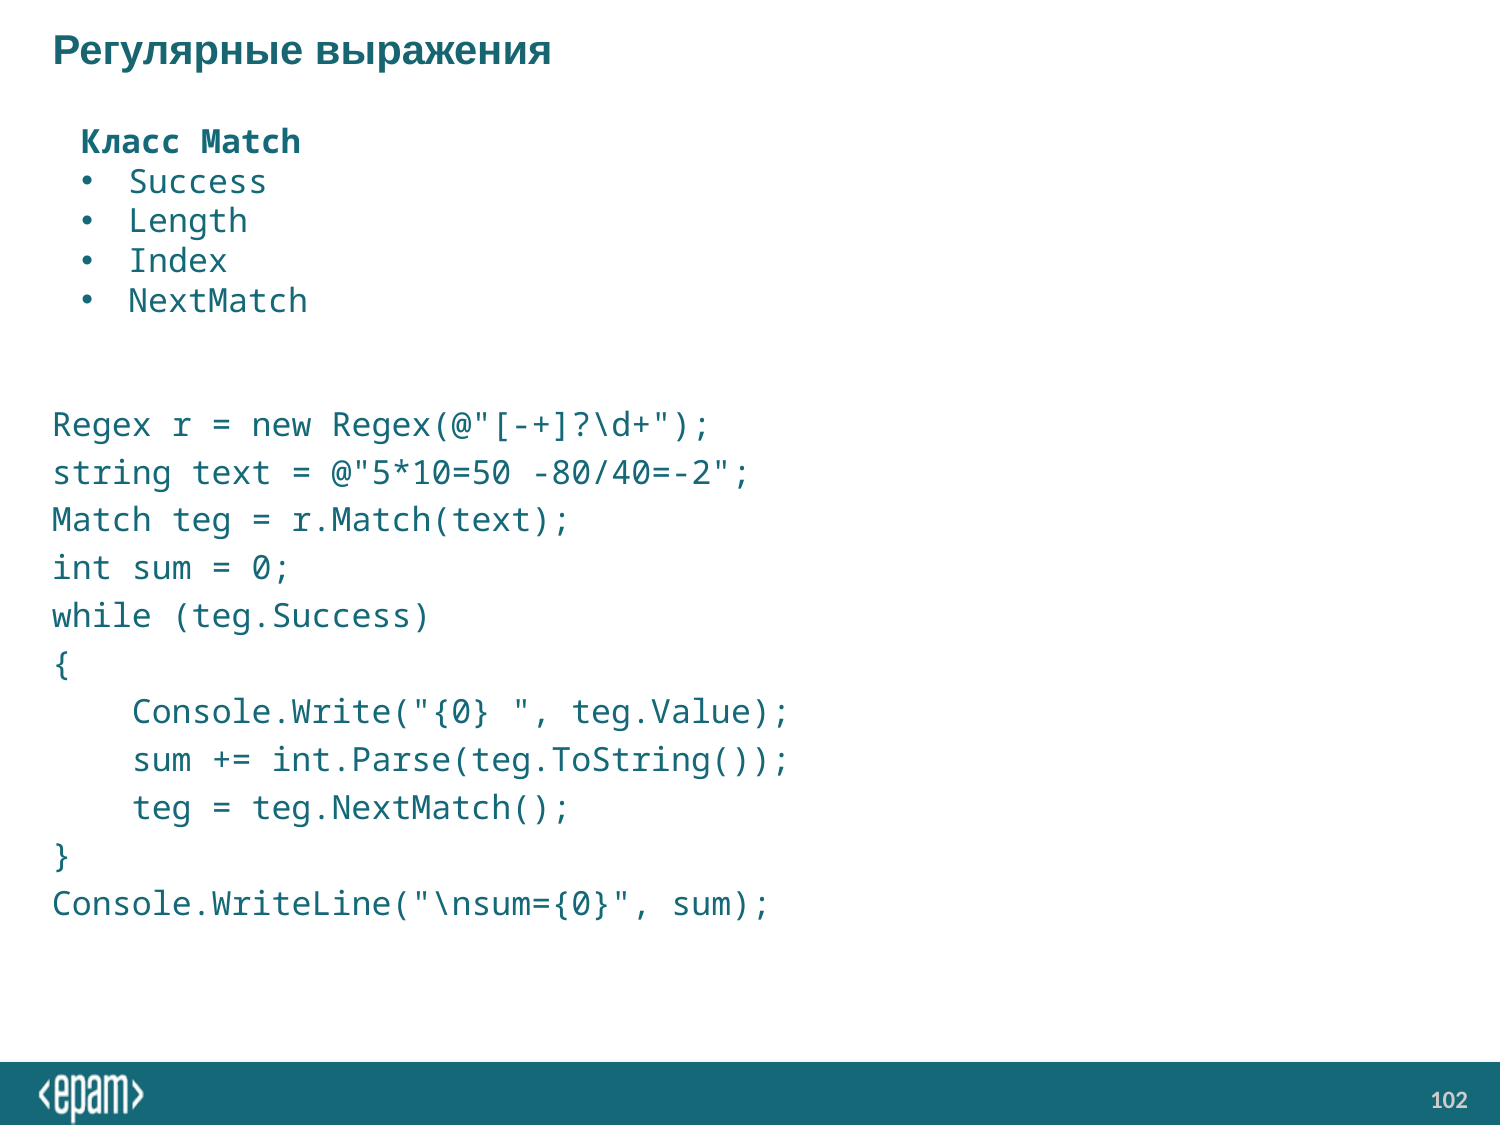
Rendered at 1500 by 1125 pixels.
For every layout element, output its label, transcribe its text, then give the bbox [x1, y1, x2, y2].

text_box Класс Match Success Length Index NextMatch [37, 112, 363, 327]
title Регулярные выражения [0, 0, 1500, 95]
text_box Regex r = new Regex(@"[-+]?\d+"); string text = @"5*10=50 -80/40=-2"; Match teg = r.Match(text); int sum = 0; while (teg.Success) { Console.Write("{0} ", teg.Value); sum += int.Parse(teg.ToString()); teg = teg.NextMatch(); } Console.WriteLine("\nsum={0}", sum); [37, 387, 1425, 930]
picture [38, 1074, 144, 1125]
